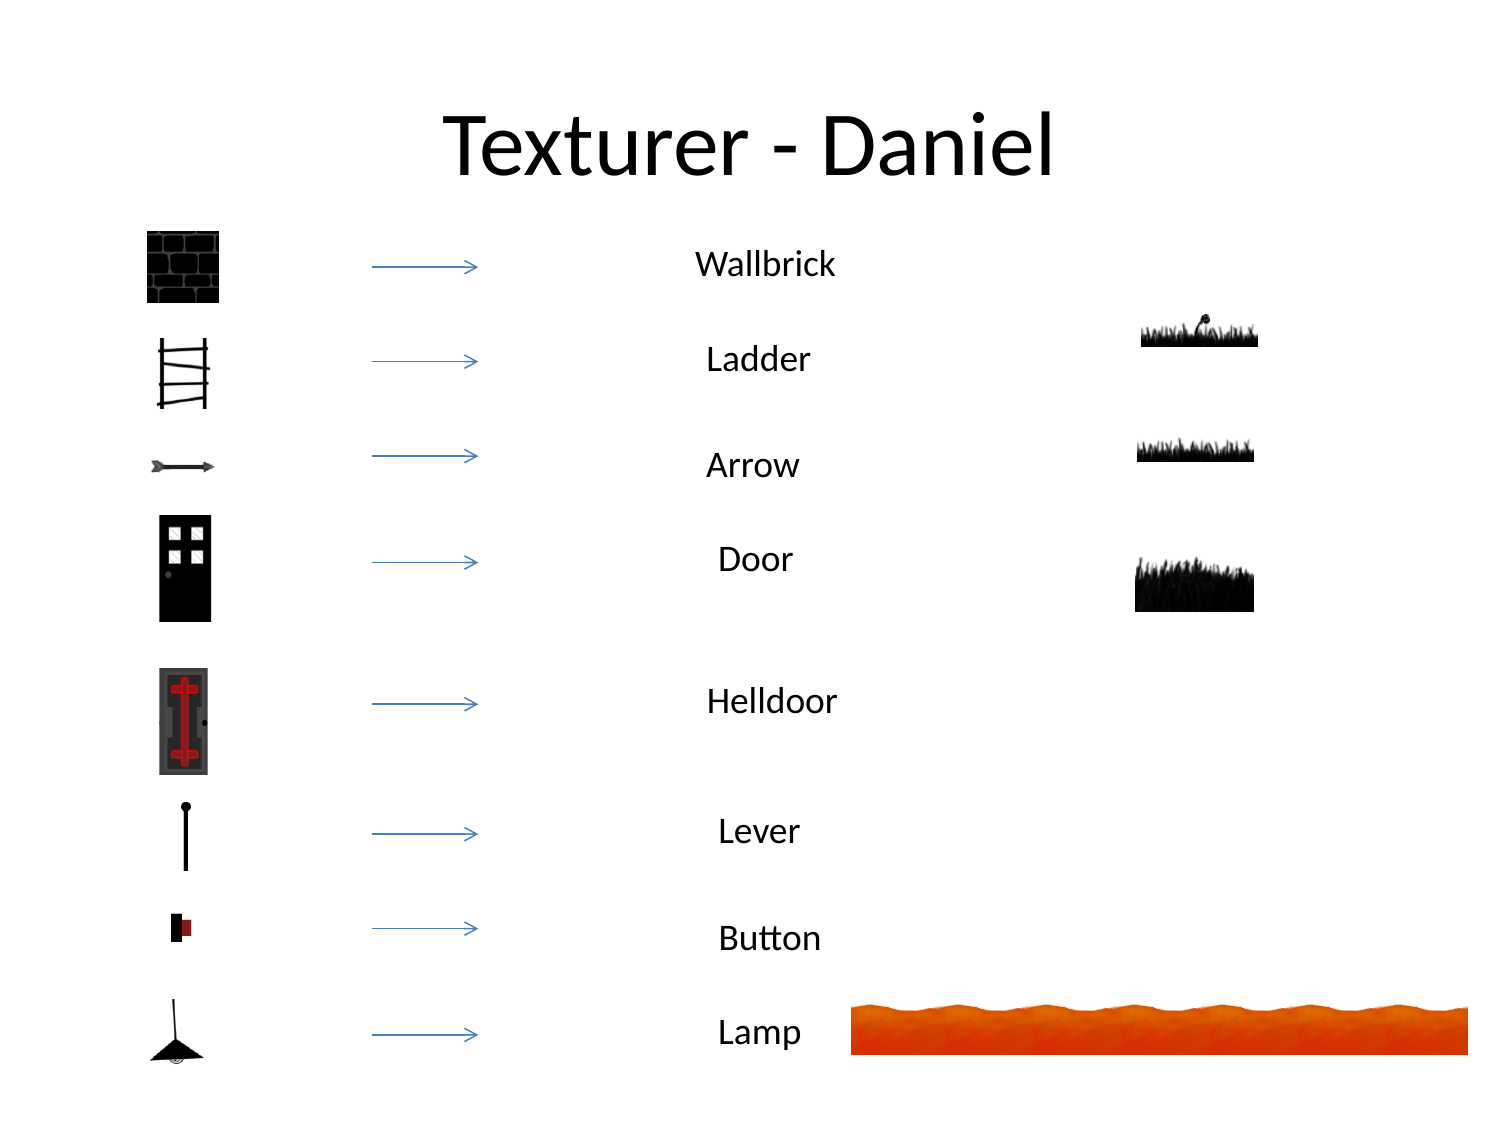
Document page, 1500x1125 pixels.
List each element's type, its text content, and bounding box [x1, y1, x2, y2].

picture [147, 999, 207, 1075]
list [147, 231, 219, 303]
picture [159, 668, 208, 776]
picture [1136, 229, 1258, 462]
text_box Door [703, 527, 809, 587]
text_box Arrow [691, 432, 815, 493]
picture [170, 786, 195, 871]
text_box Button [703, 905, 837, 965]
picture [147, 432, 219, 504]
text_box Wallbrick [680, 231, 851, 292]
title Texturer - Daniel [75, 45, 1425, 233]
picture [851, 966, 1469, 1055]
picture [147, 337, 219, 410]
text_box Ladder [691, 326, 827, 386]
picture [1135, 492, 1254, 612]
picture [159, 514, 212, 622]
text_box Lever [703, 798, 816, 859]
text_box Helldoor [692, 668, 854, 729]
picture [170, 892, 194, 963]
text_box Lamp [703, 999, 817, 1060]
